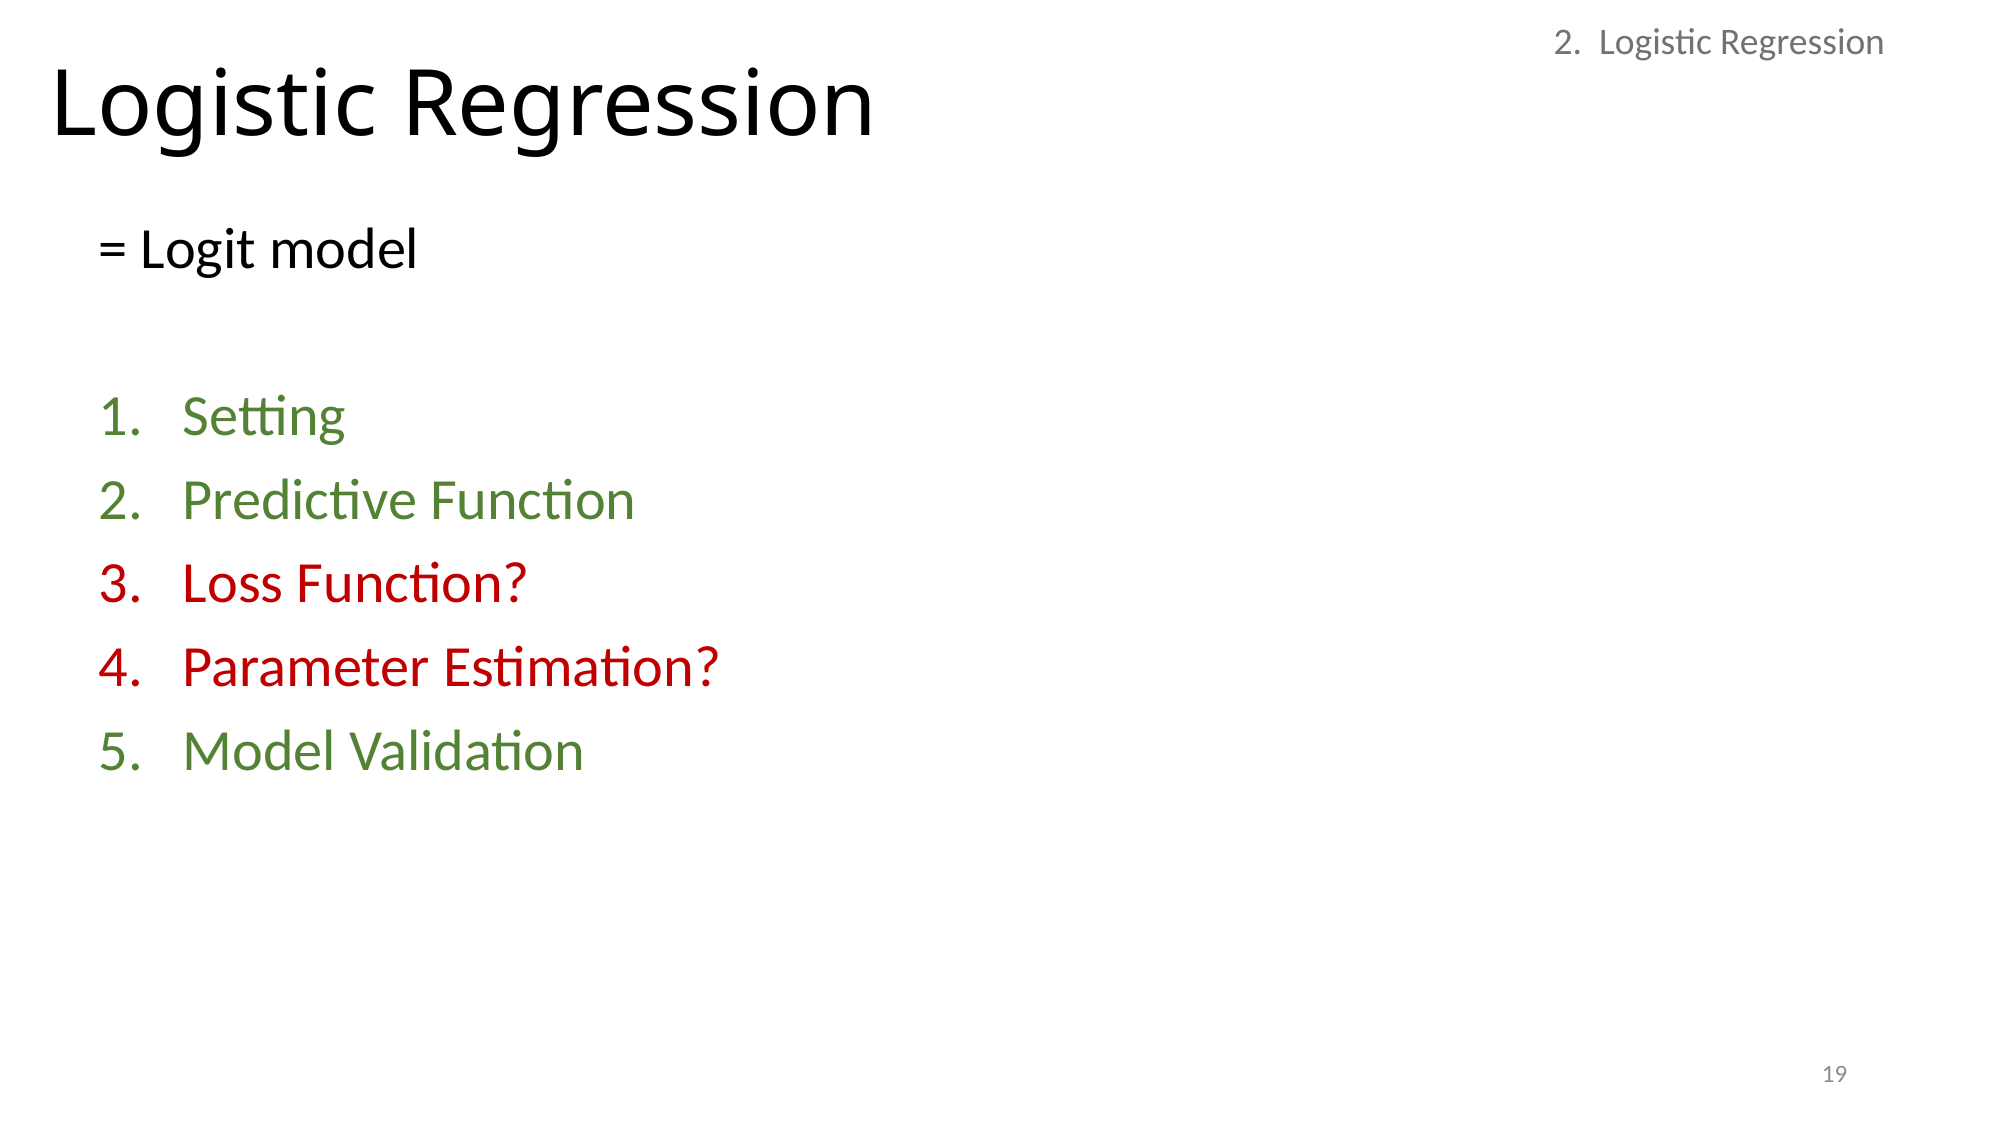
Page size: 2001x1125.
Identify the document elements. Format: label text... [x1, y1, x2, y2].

list = Logit model Setting Predictive Function Loss Function? Parameter Estimation? Model Validation [83, 210, 1000, 925]
slide_number 19 [1412, 1042, 1863, 1103]
text_box 2. Logistic Regression [1538, 10, 1901, 70]
title Logistic Regression [34, 0, 1760, 215]
